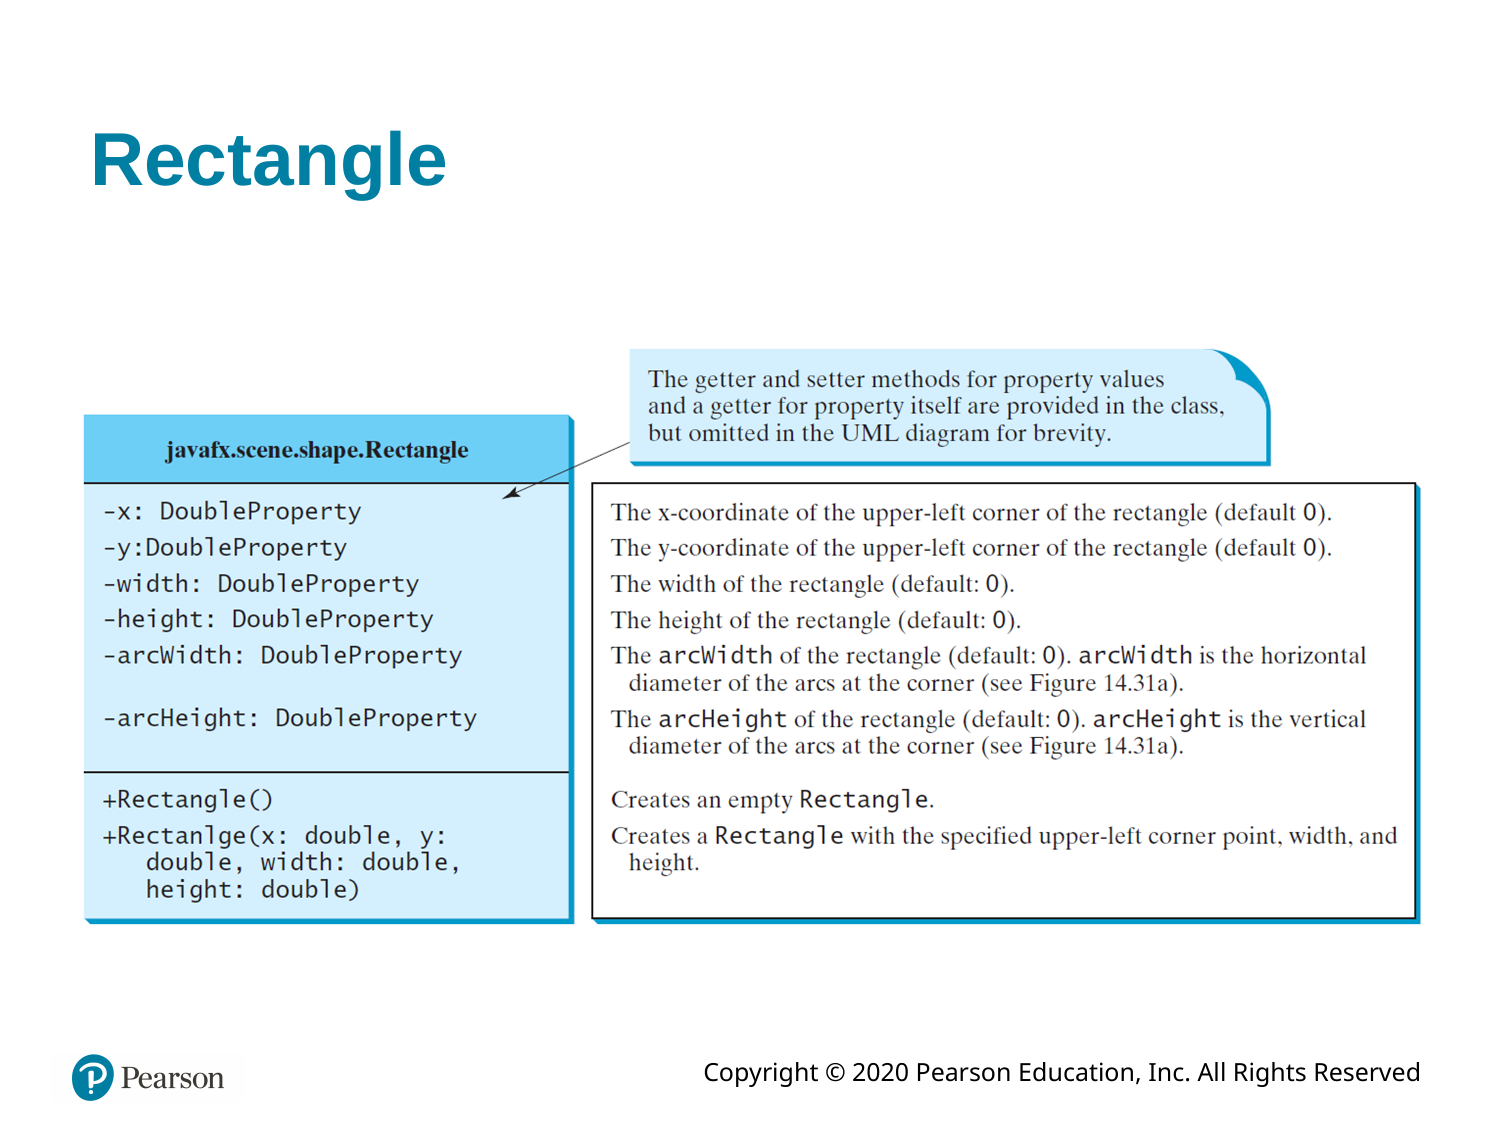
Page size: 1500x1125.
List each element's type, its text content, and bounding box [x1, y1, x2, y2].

picture [51, 1053, 245, 1102]
title Rectangle [75, 35, 1425, 216]
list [74, 343, 1426, 932]
